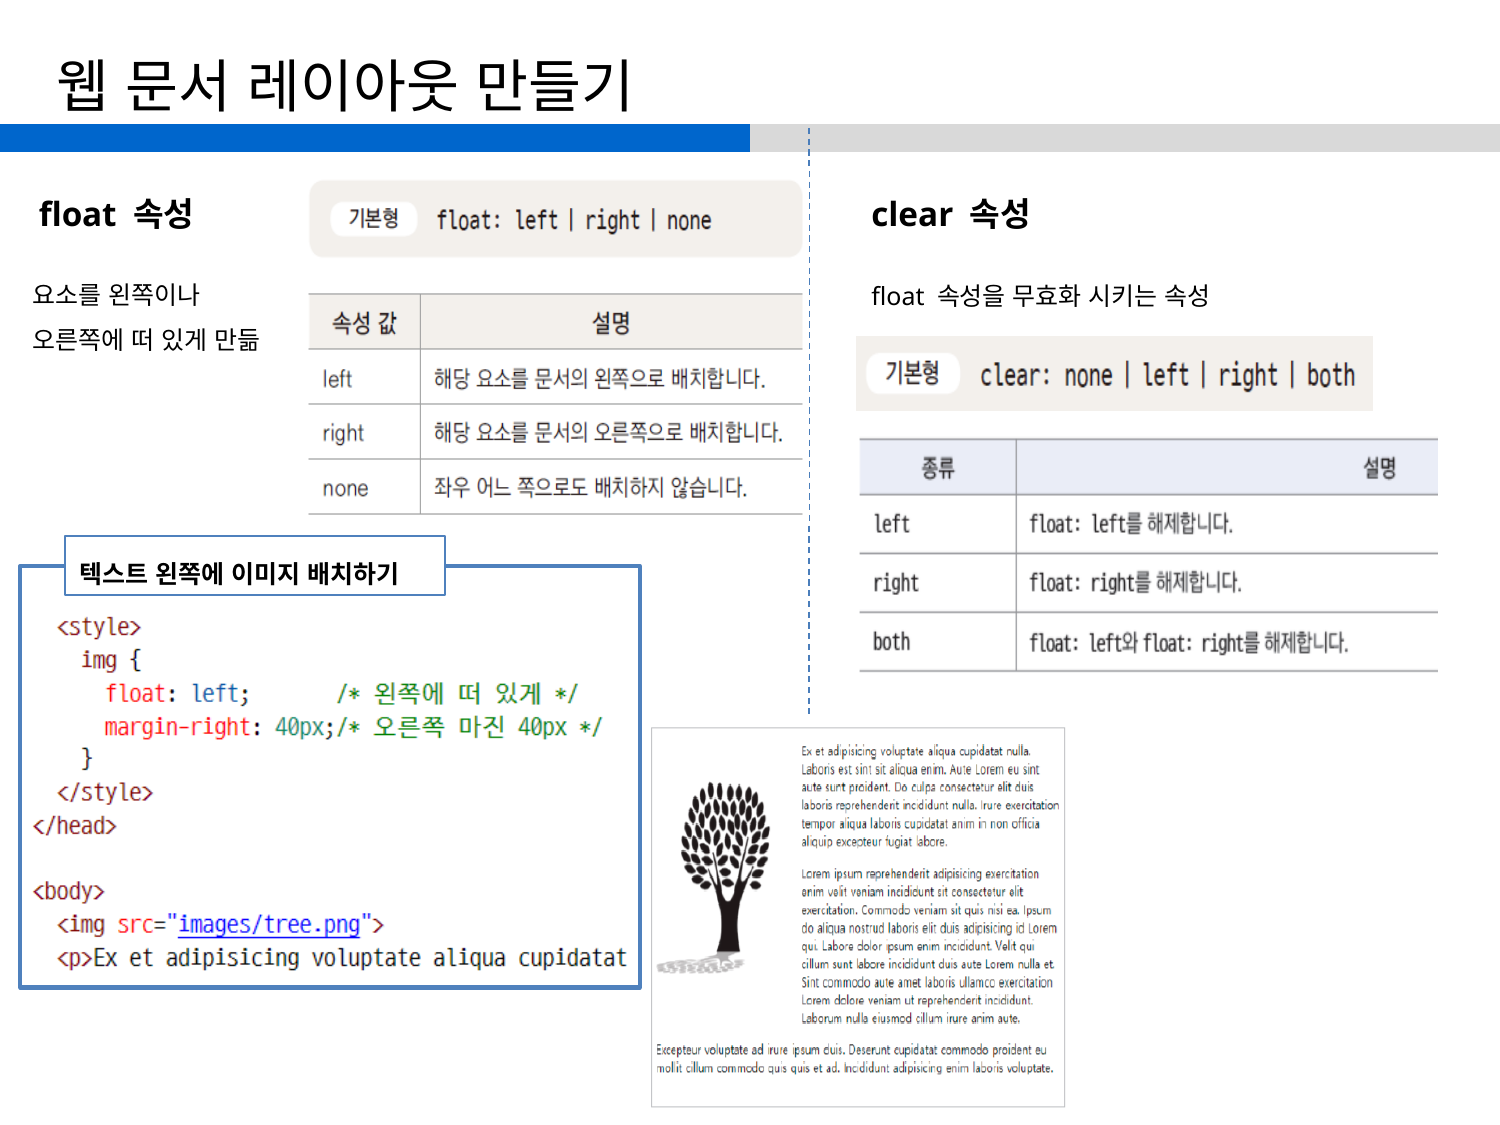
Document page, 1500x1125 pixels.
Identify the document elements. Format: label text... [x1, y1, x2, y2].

text_box [18, 564, 642, 990]
title 웹 문서 레이아웃 만들기 [41, 42, 1459, 128]
text_box float 속성을 무효화 시키는 속성 [856, 273, 1357, 318]
picture [24, 613, 633, 976]
picture [645, 719, 1072, 1116]
picture [856, 336, 1373, 412]
picture [856, 426, 1439, 689]
text_box 텍스트 왼쪽에 이미지 배치하기 [64, 535, 446, 596]
text_box float 속성 [24, 185, 295, 241]
text_box clear 속성 [856, 185, 1184, 241]
picture [300, 169, 810, 524]
text_box 요소를 왼쪽이나 오른쪽에 떠 있게 만듦 [17, 256, 295, 362]
